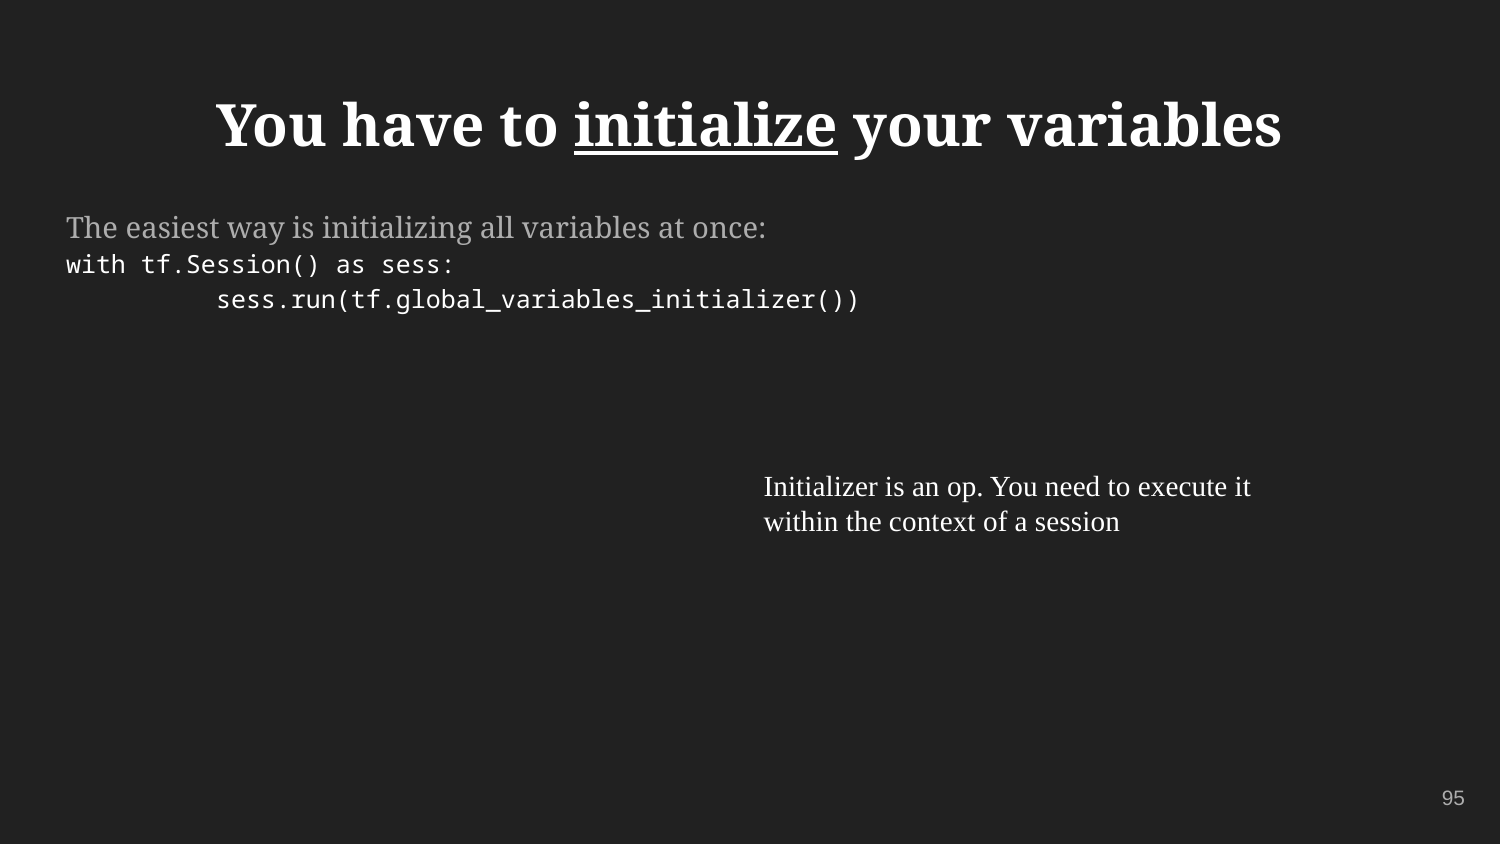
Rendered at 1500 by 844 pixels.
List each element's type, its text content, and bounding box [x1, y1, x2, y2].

title You have to initialize your variables [51, 72, 1449, 167]
slide_number 95 [1389, 764, 1480, 830]
list The easiest way is initializing all variables at once: with tf.Session() as sess: sess.run(tf.global_variables_initializer()) [51, 189, 1449, 811]
text_box Initializer is an op. You need to execute it within the context of a session [748, 452, 1324, 547]
